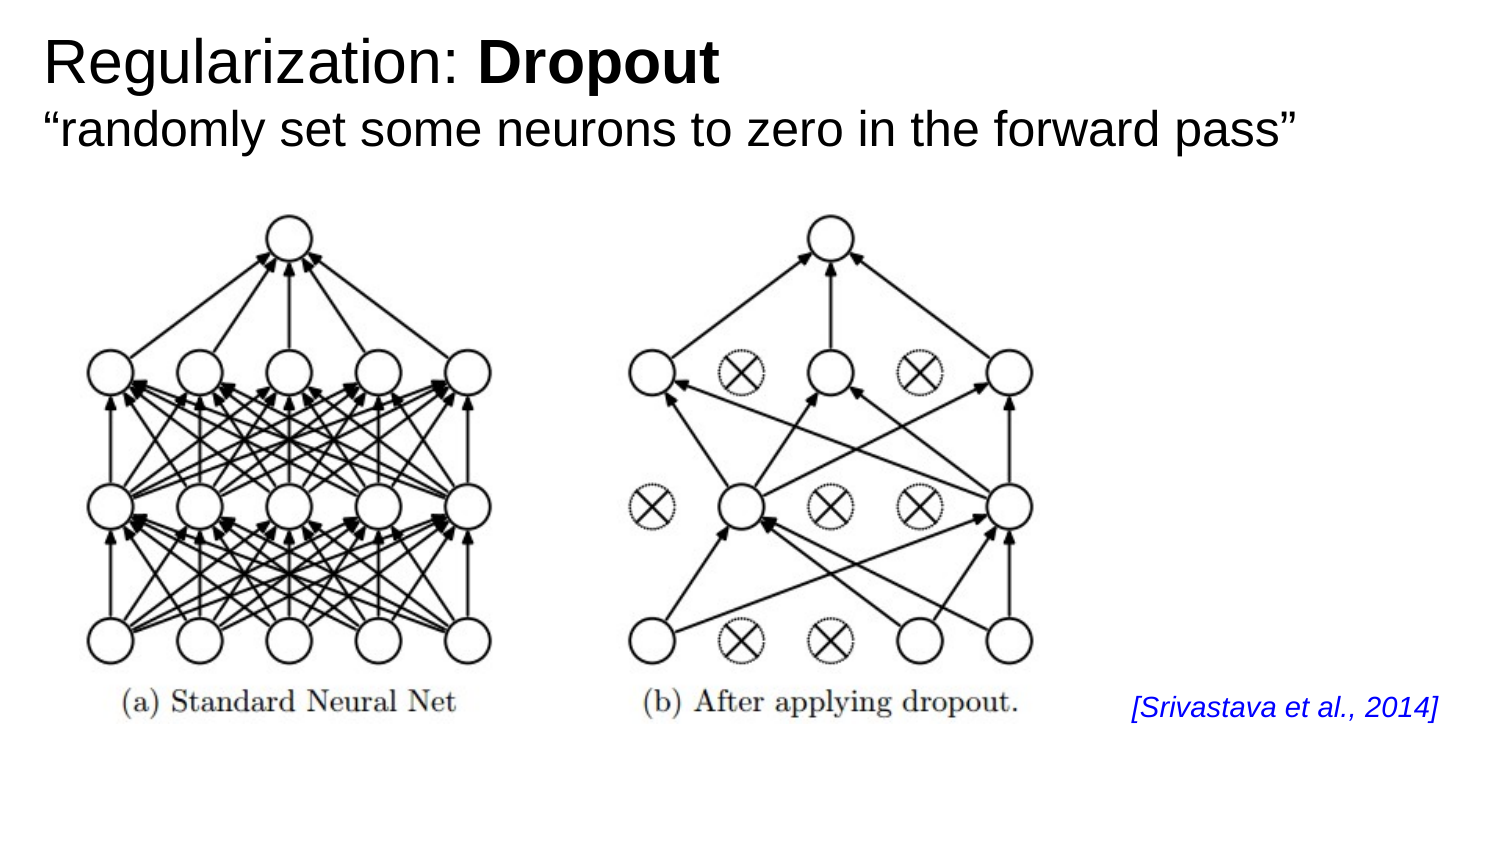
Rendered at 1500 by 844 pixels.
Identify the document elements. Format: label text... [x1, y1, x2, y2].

text_box [Srivastava et al., 2014] [1116, 673, 1466, 739]
picture [79, 210, 1040, 724]
text_box Regularization: Dropout “randomly set some neurons to zero in the forward pass” [28, 6, 1483, 197]
